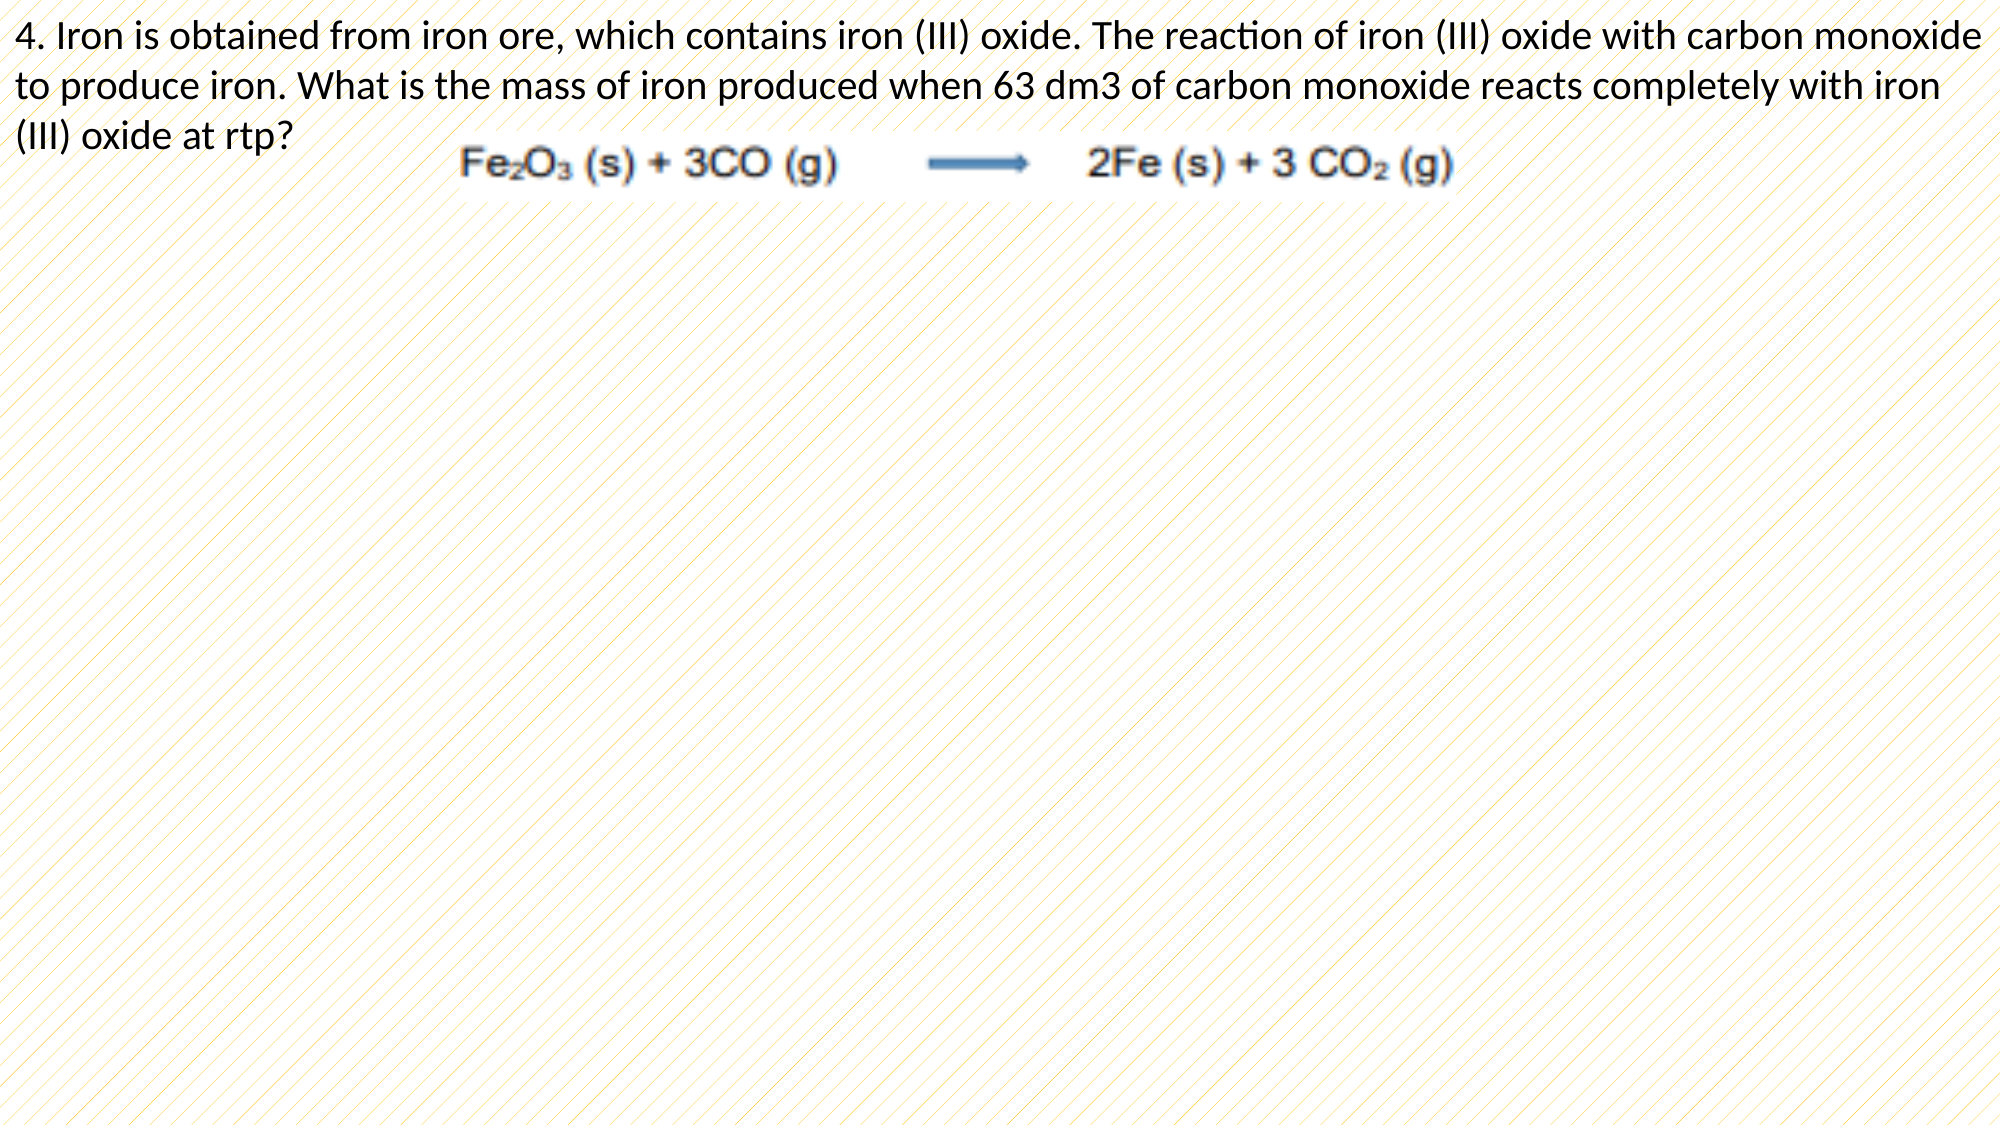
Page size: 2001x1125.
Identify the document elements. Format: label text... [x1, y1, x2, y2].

text_box 4. Iron is obtained from iron ore, which contains iron (III) oxide. The reaction of iron (III) oxide with carbon monoxide to produce iron. What is the mass of iron produced when 63 dm3 of carbon monoxide reacts completely with iron (III) oxide at rtp? [0, 0, 2000, 165]
picture [459, 131, 1457, 202]
